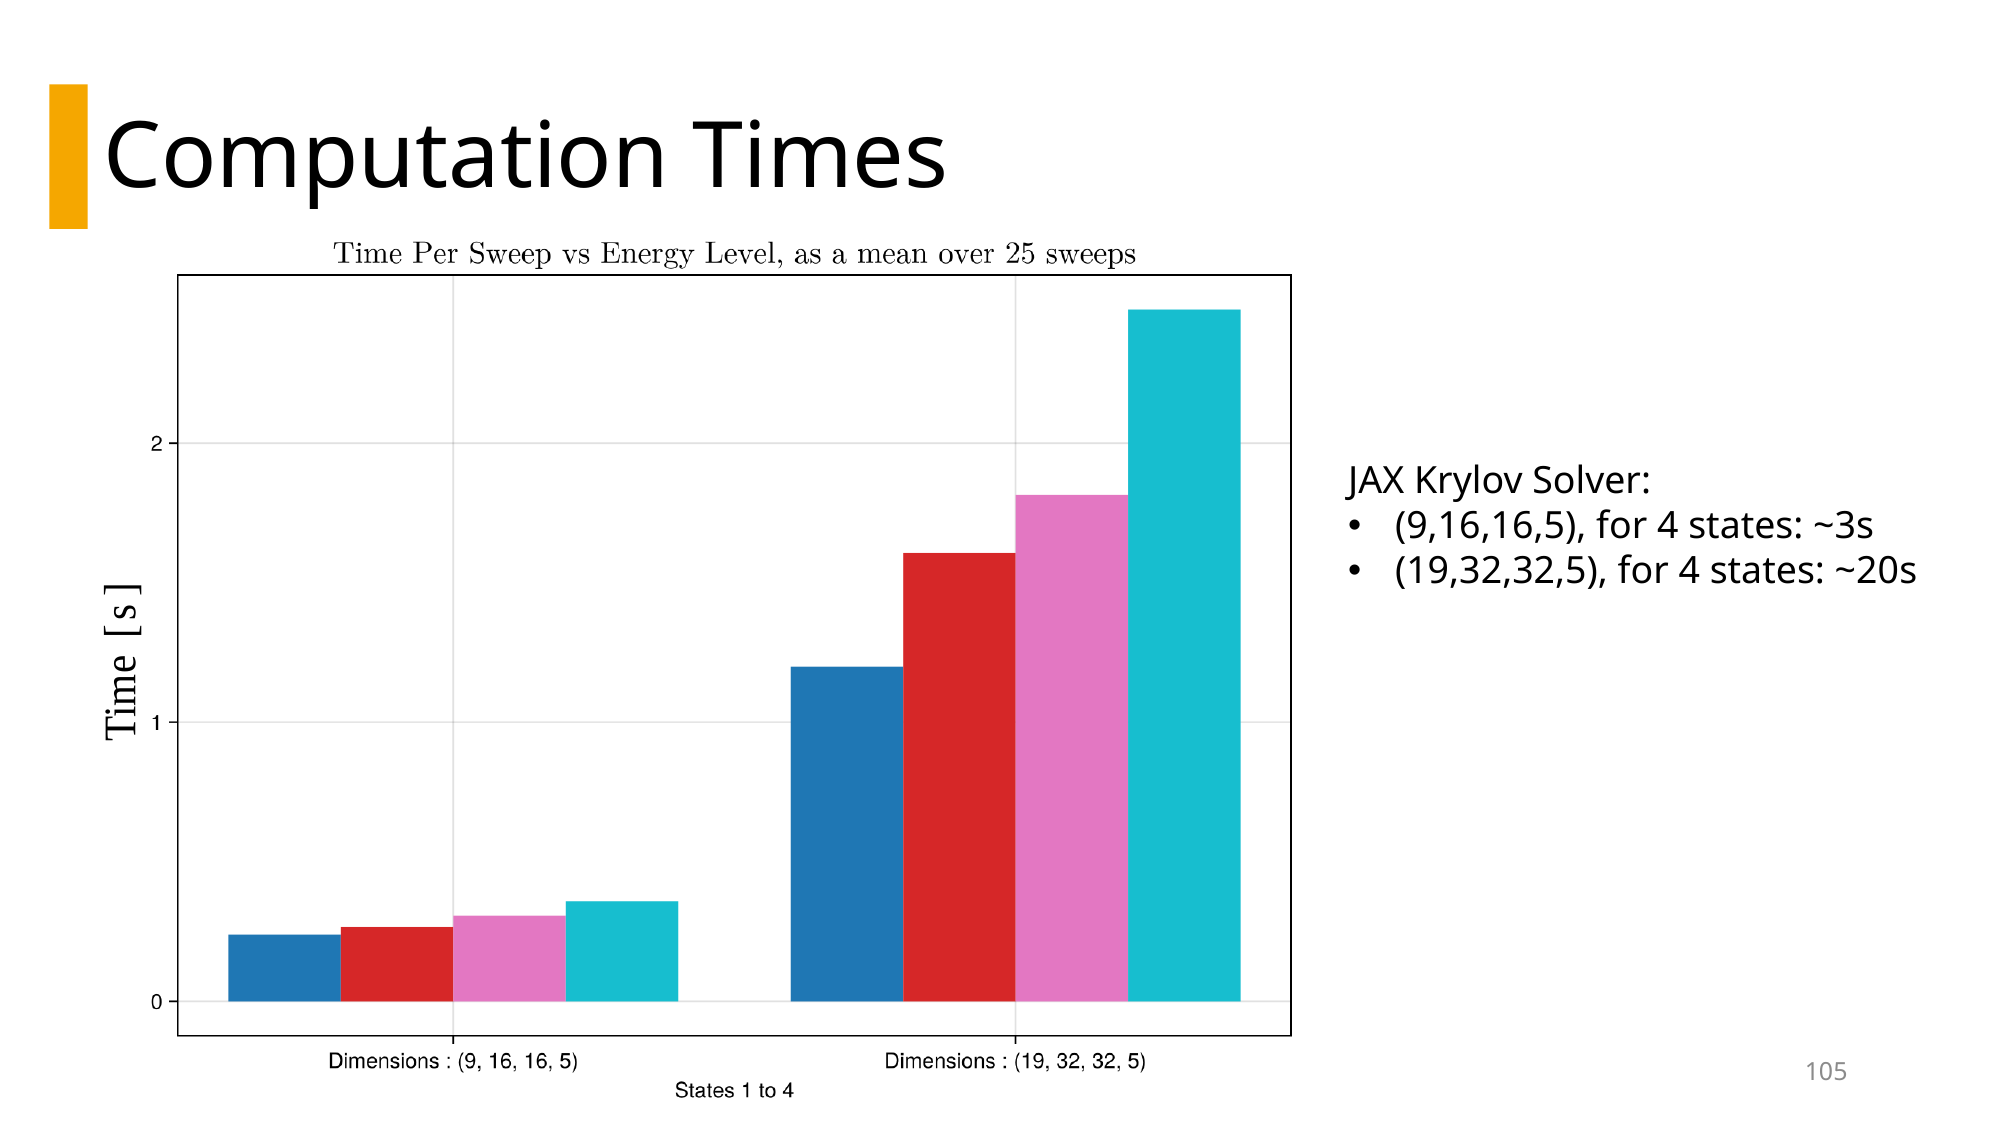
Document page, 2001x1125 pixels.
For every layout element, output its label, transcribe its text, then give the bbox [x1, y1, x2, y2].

text_box JAX Krylov Solver: (9,16,16,5), for 4 states: ~3s (19,32,32,5), for 4 states: ~20s [1333, 449, 1933, 599]
text_box [48, 83, 89, 230]
picture [95, 214, 1316, 1125]
title Computation Times [88, 60, 1892, 255]
slide_number 105 [1412, 1042, 1863, 1103]
